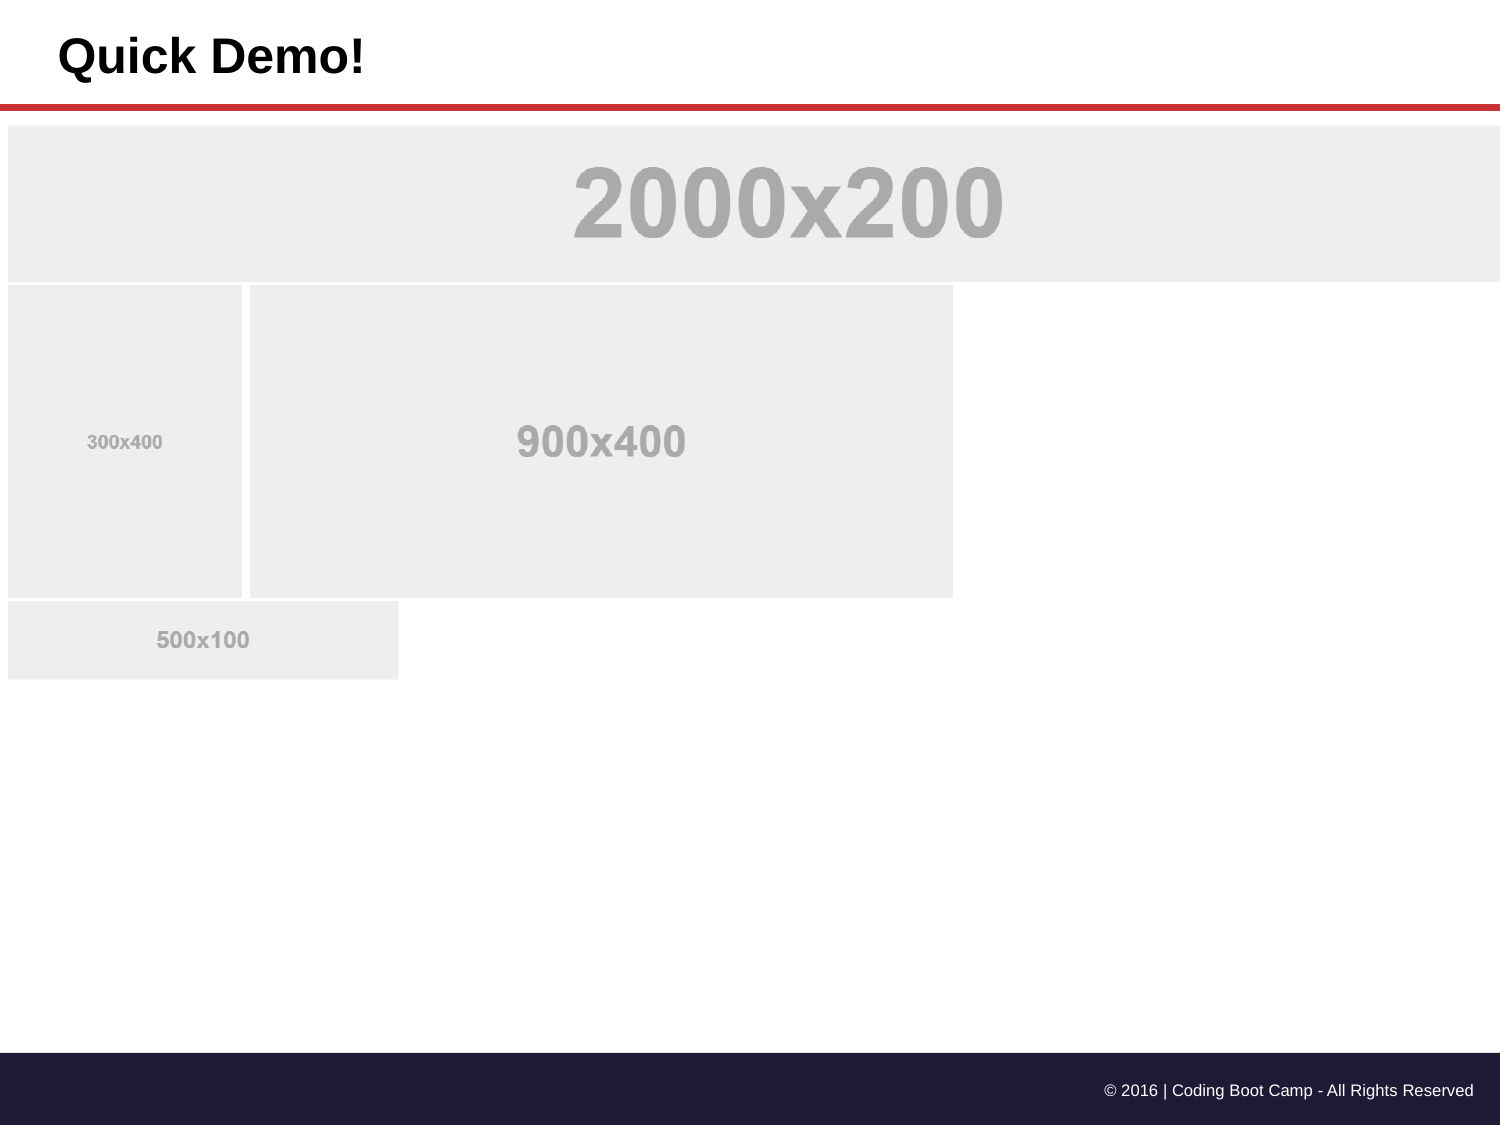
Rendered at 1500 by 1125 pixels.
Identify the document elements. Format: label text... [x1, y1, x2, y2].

text_box Quick Demo! [50, 16, 913, 88]
picture [1, 122, 1500, 698]
